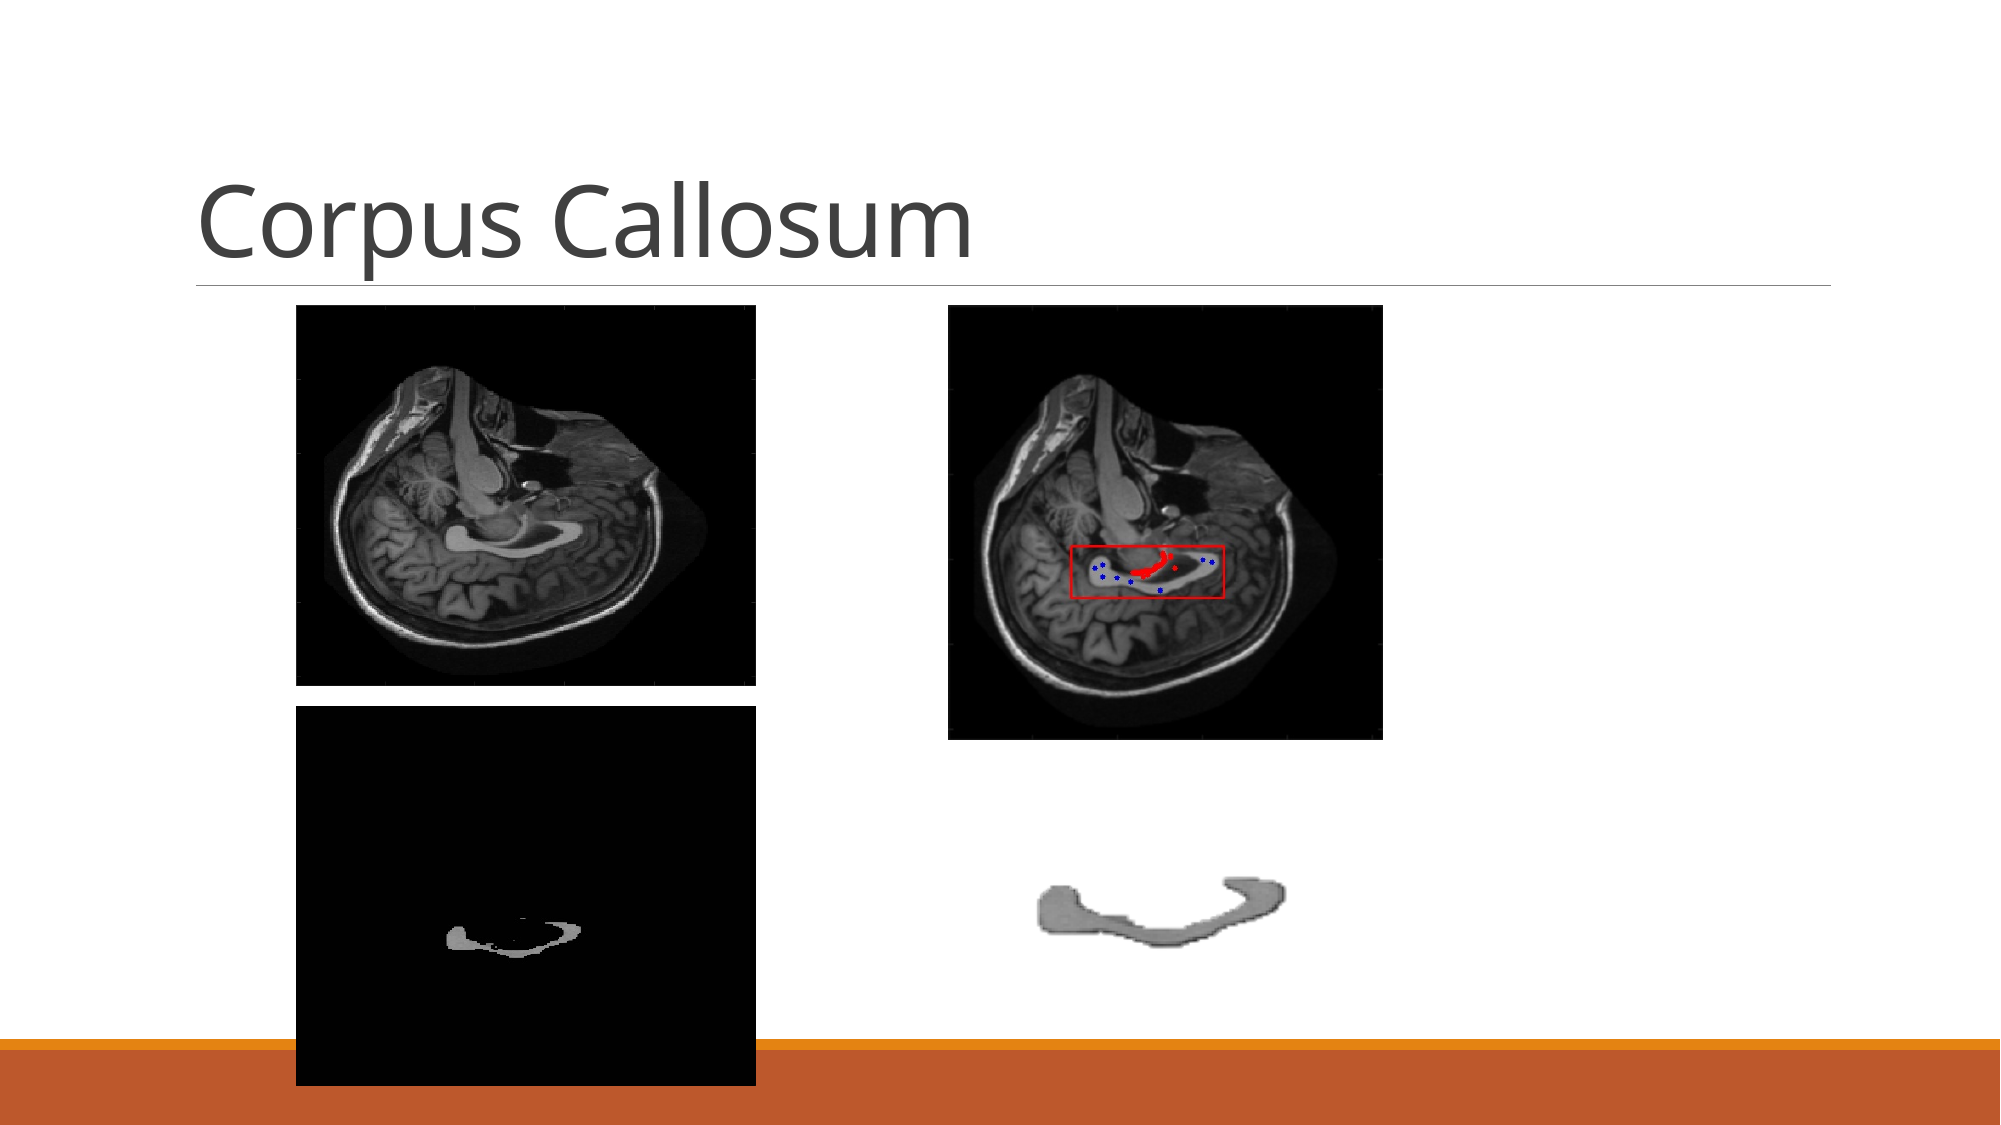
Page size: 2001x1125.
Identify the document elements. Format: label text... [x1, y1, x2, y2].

picture [295, 705, 757, 1087]
title Corpus Callosum [180, 47, 1830, 285]
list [295, 305, 757, 686]
picture [773, 305, 1593, 1125]
